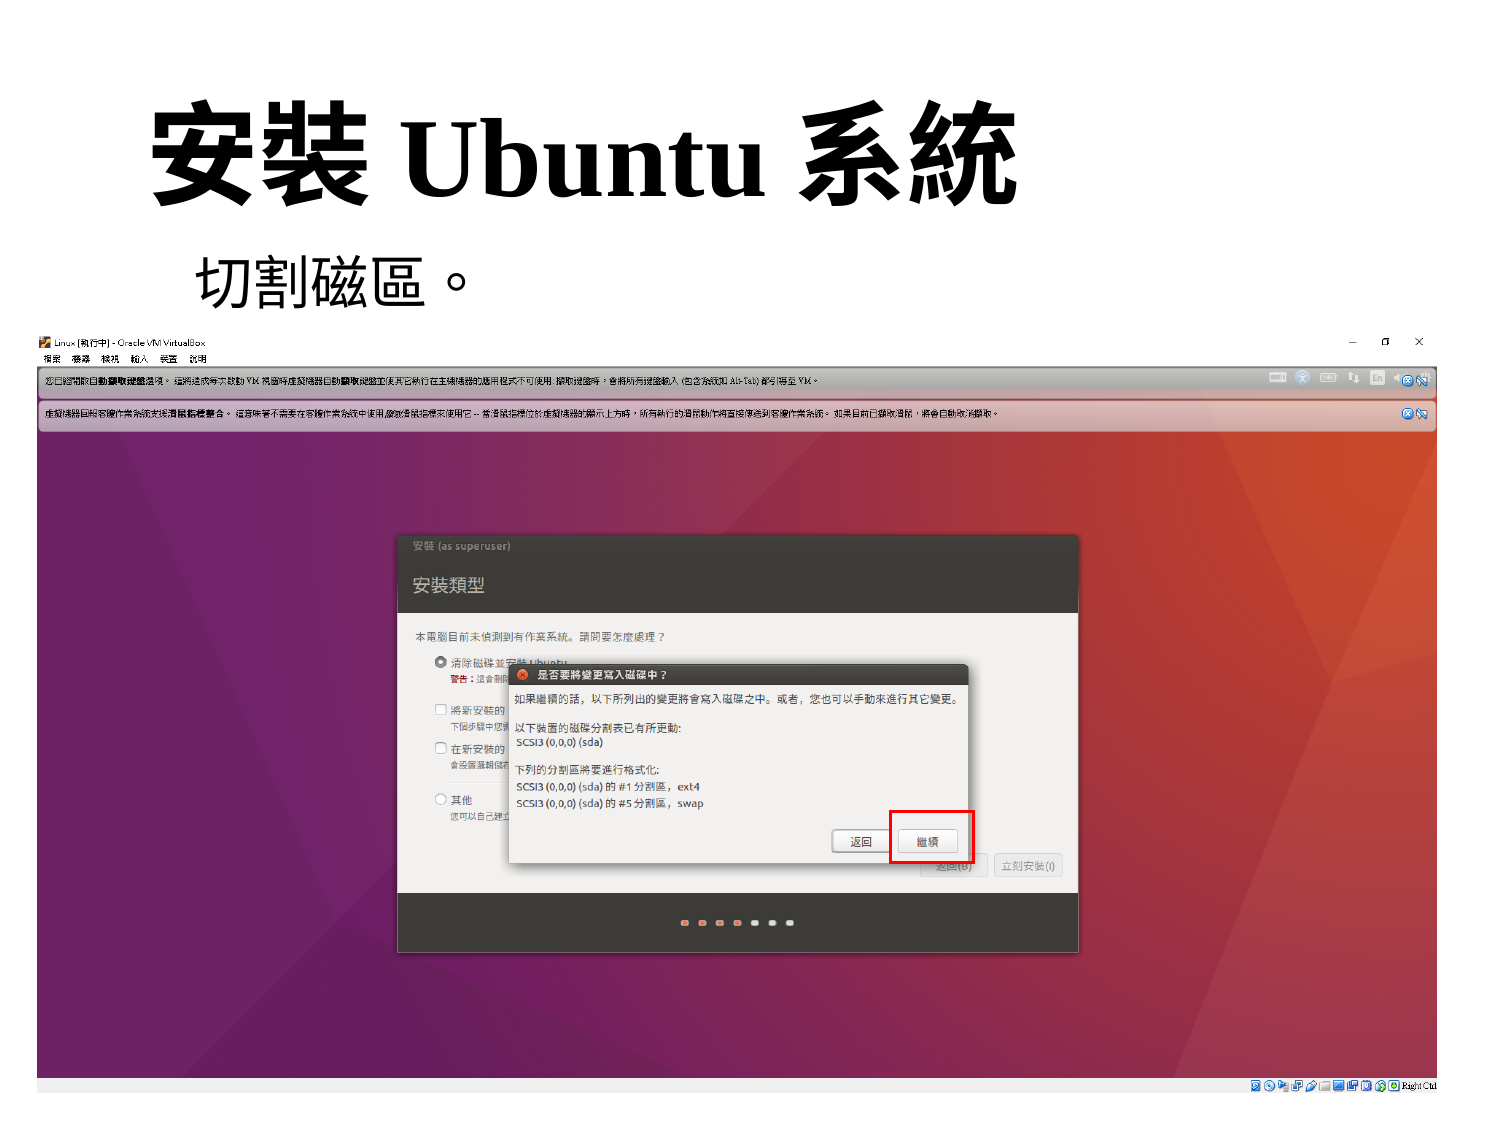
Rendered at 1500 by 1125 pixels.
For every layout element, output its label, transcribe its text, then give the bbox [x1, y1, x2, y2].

text_box 安裝Ubuntu系統 [132, 76, 1035, 227]
text_box 切割磁區。 [179, 238, 501, 324]
picture [37, 334, 1437, 1093]
